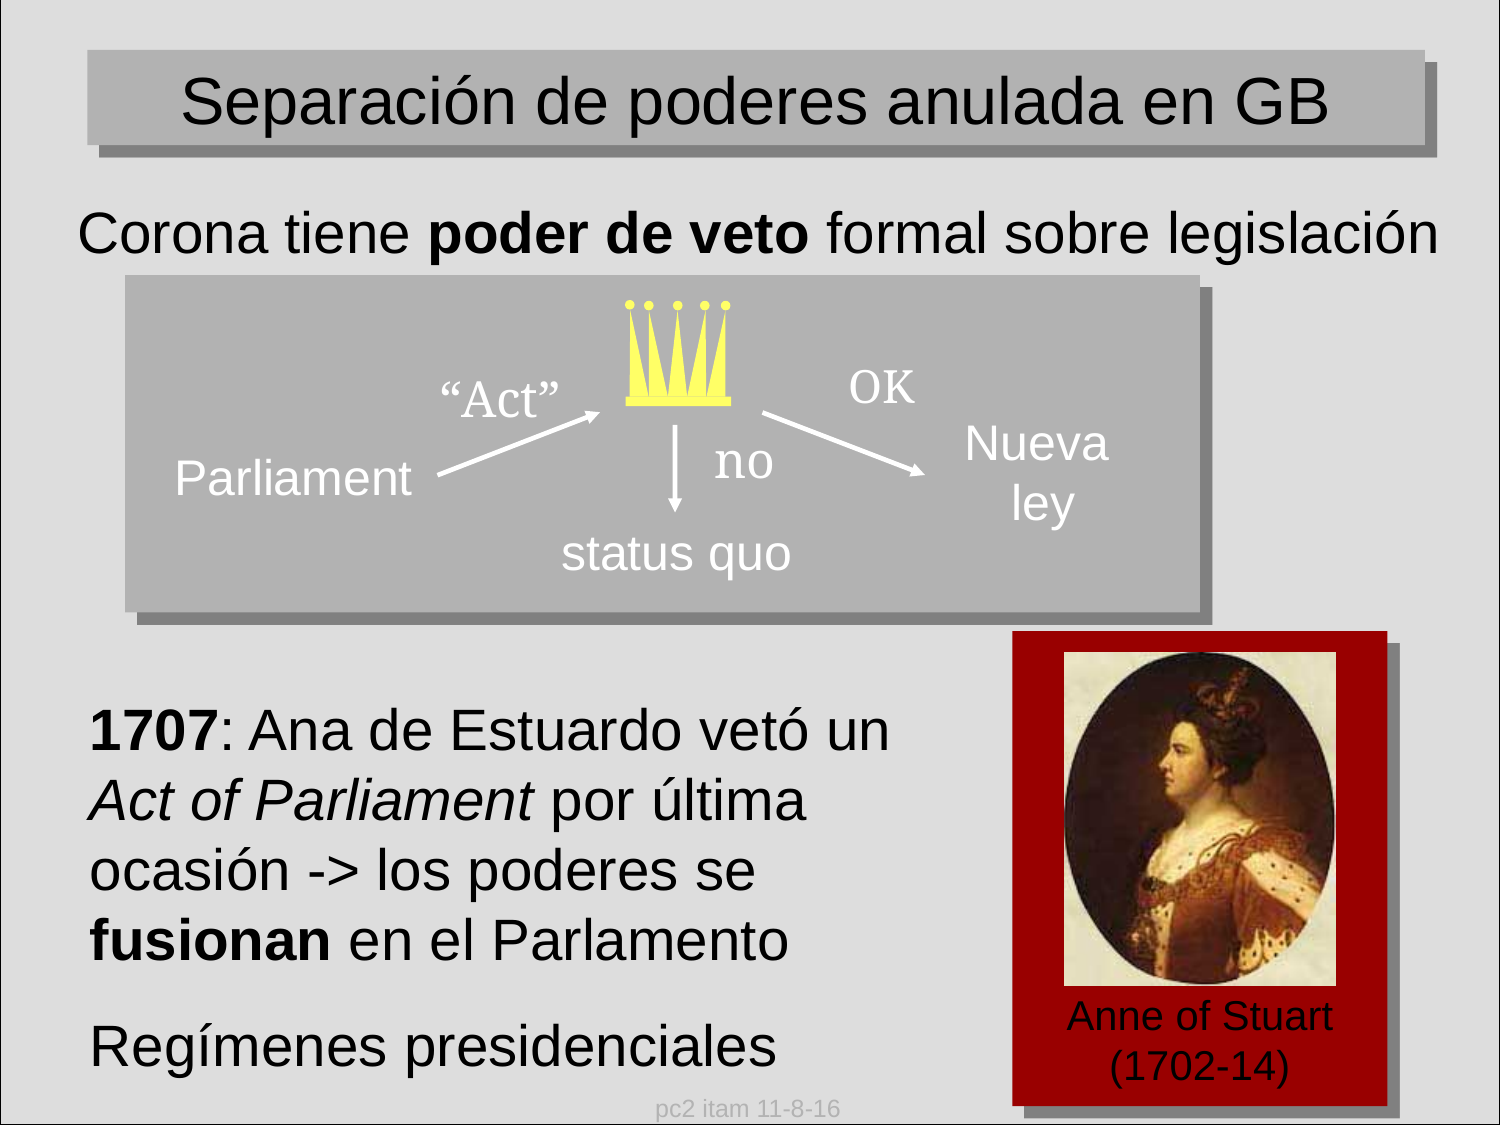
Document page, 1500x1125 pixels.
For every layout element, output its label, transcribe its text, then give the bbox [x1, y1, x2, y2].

text_box Corona tiene poder de veto formal sobre legislación [62, 187, 1463, 273]
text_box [74, 630, 1388, 1107]
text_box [124, 274, 1201, 613]
text_box Separación de poderes anulada en GB [87, 49, 1425, 146]
